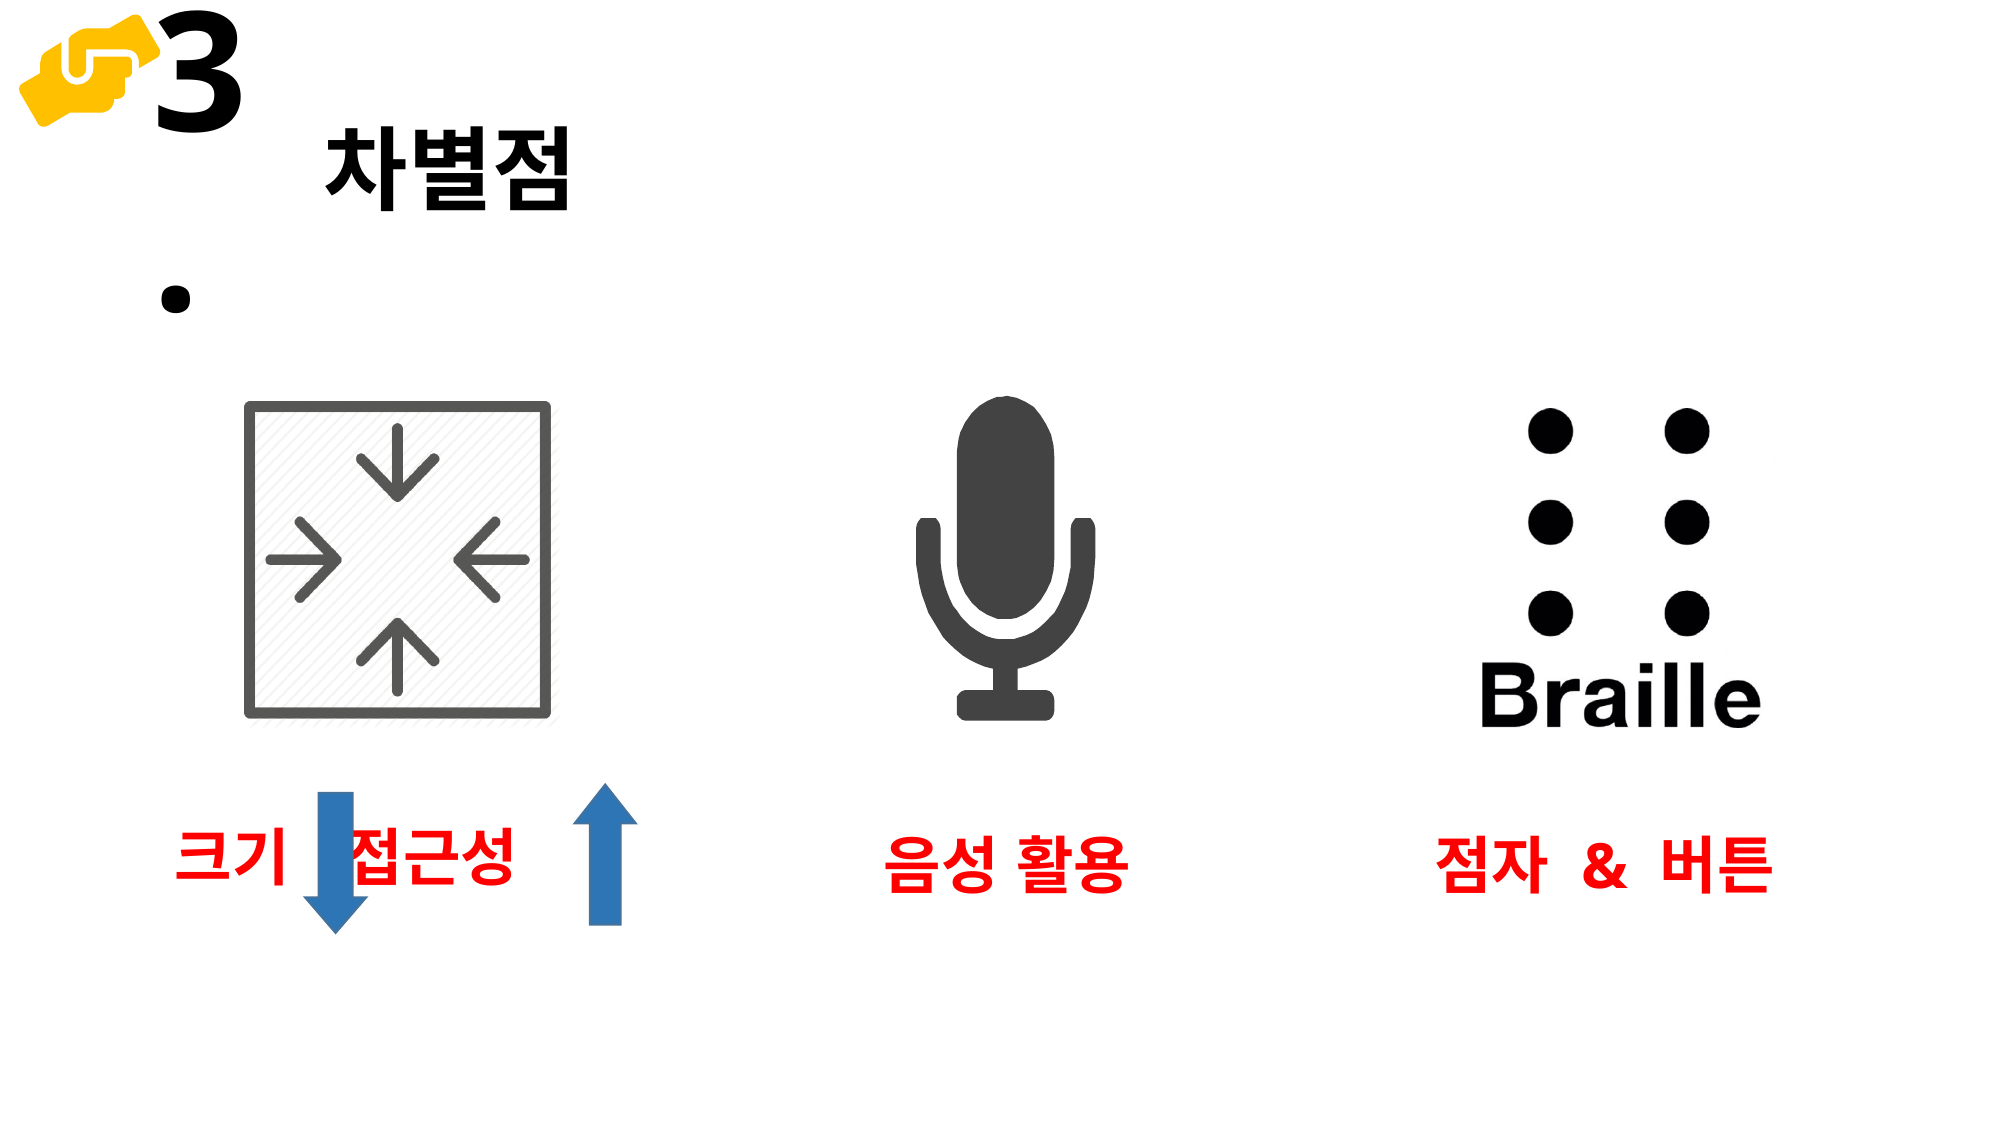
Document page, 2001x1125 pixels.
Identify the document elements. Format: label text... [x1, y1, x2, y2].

text_box [68, 14, 161, 78]
text_box [956, 395, 1055, 619]
picture [244, 401, 561, 729]
title 3. [137, 58, 279, 276]
text_box 차별점 [309, 103, 593, 229]
text_box 점자 & 버튼 [1419, 818, 2000, 908]
picture [1461, 408, 1781, 728]
text_box [916, 518, 1096, 721]
text_box [302, 791, 369, 935]
text_box 음성 활용 [869, 818, 1392, 908]
text_box 크기 접근성 [160, 772, 613, 908]
text_box [19, 42, 132, 127]
text_box [572, 782, 638, 926]
